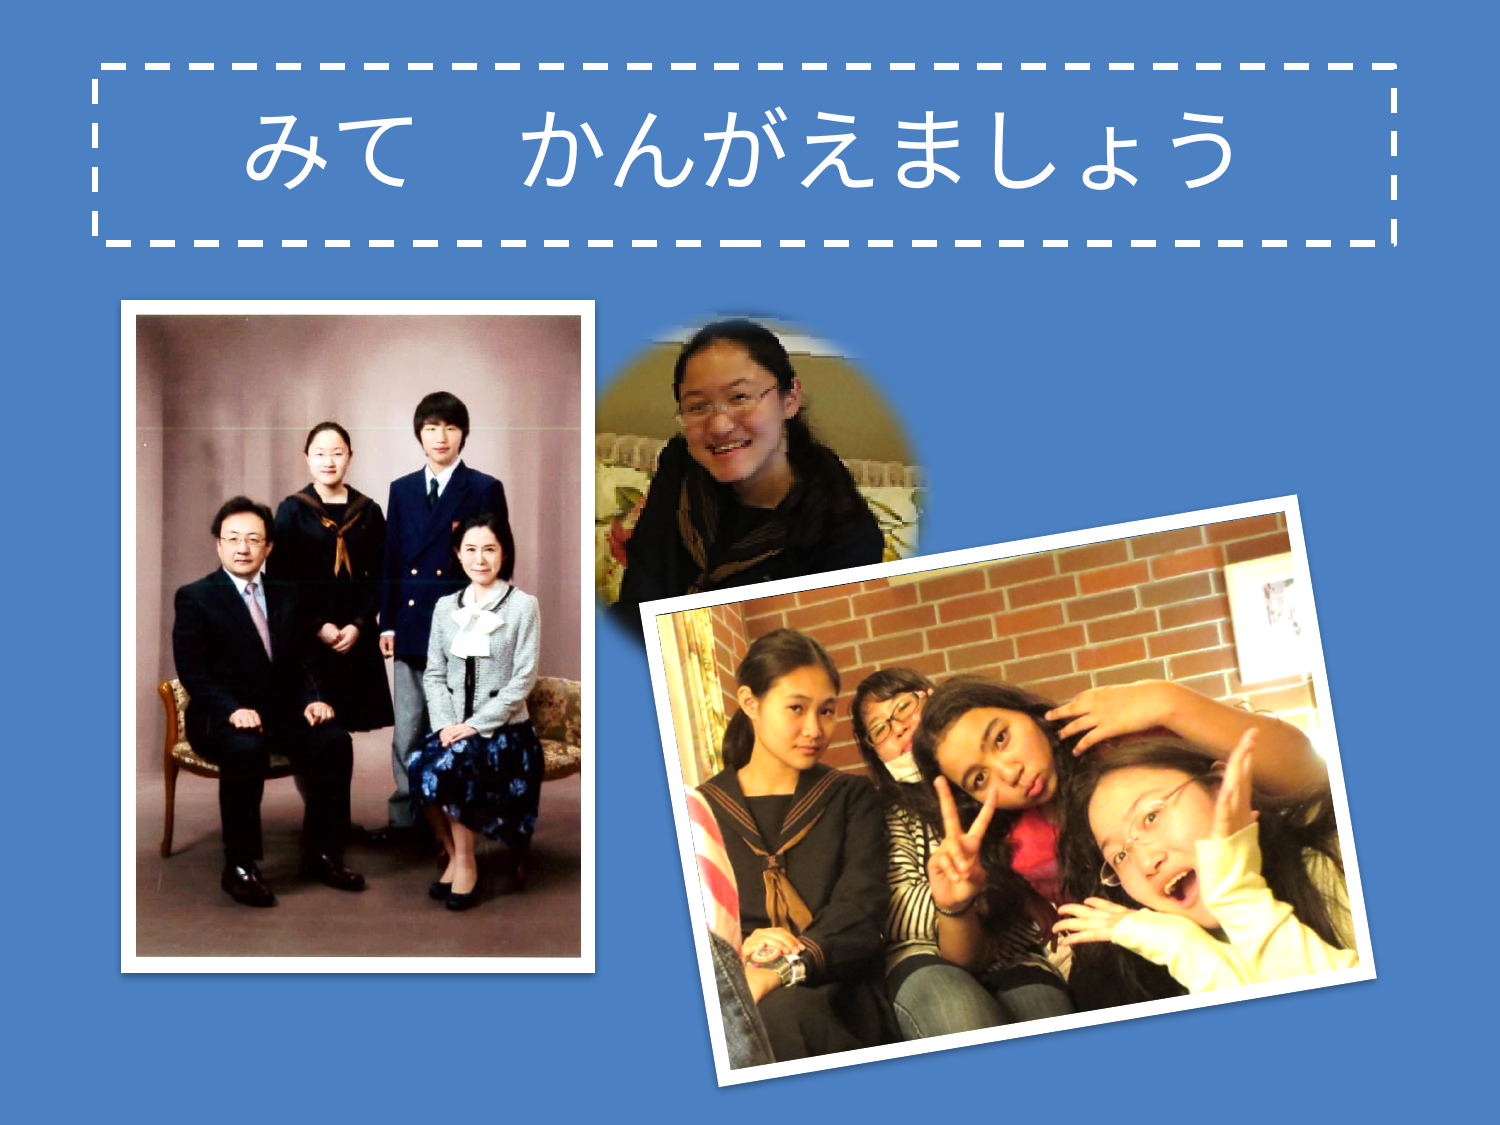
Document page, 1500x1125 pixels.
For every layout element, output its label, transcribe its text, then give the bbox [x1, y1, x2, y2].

picture [135, 300, 1359, 1069]
title みて かんがえましょう [95, 66, 1395, 244]
